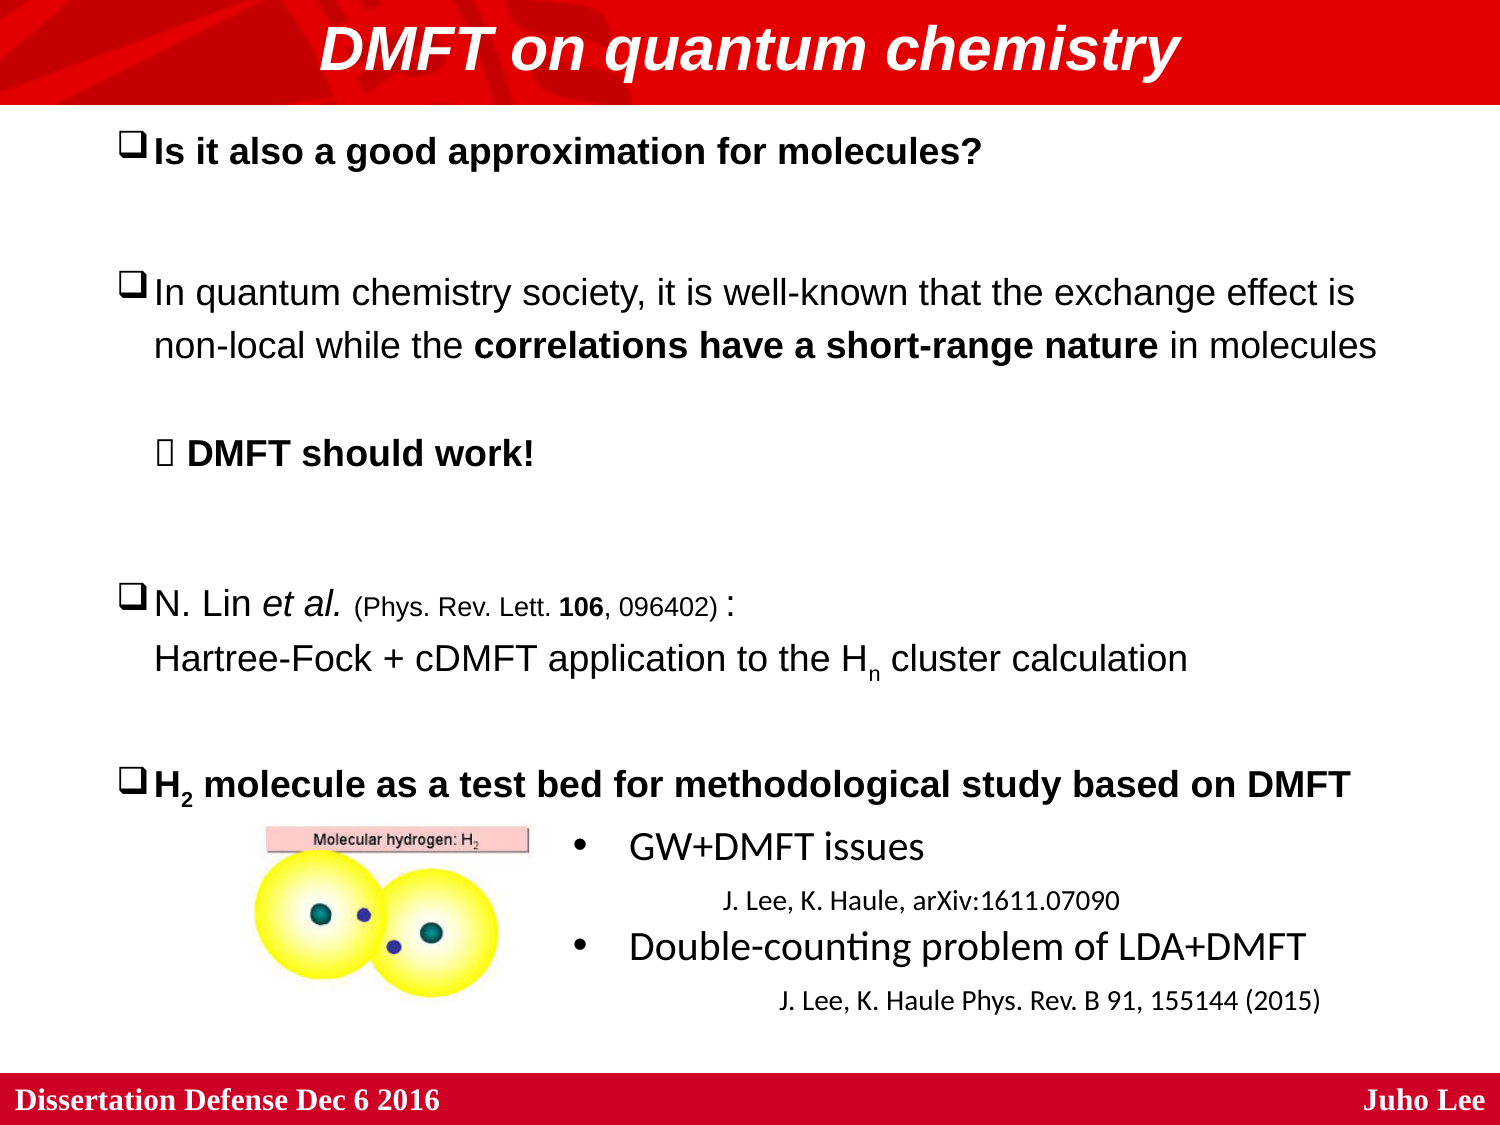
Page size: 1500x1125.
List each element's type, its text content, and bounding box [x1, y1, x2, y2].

picture [243, 815, 539, 1007]
text_box GW+DMFT issues J. Lee, K. Haule, arXiv:1611.07090 Double-counting problem of LDA+DMFT J. Lee, K. Haule Phys. Rev. B 91, 155144 (2015) [558, 811, 1337, 1077]
picture [0, 101, 1500, 105]
title DMFT on quantum chemistry [0, 0, 1500, 101]
picture [0, 1073, 1500, 1125]
list Is it also a good approximation for molecules? In quantum chemistry society, it is well-known that the exchange effect is non-local while the correlations have a short-range nature in molecules  DMFT should work! N. Lin et al. (Phys. Rev. Lett. 106, 096402) : Hartree-Fock + cDMFT application to the Hn cluster calculation H2 molecule as a test bed for methodological study based on DMFT [101, 119, 1396, 988]
